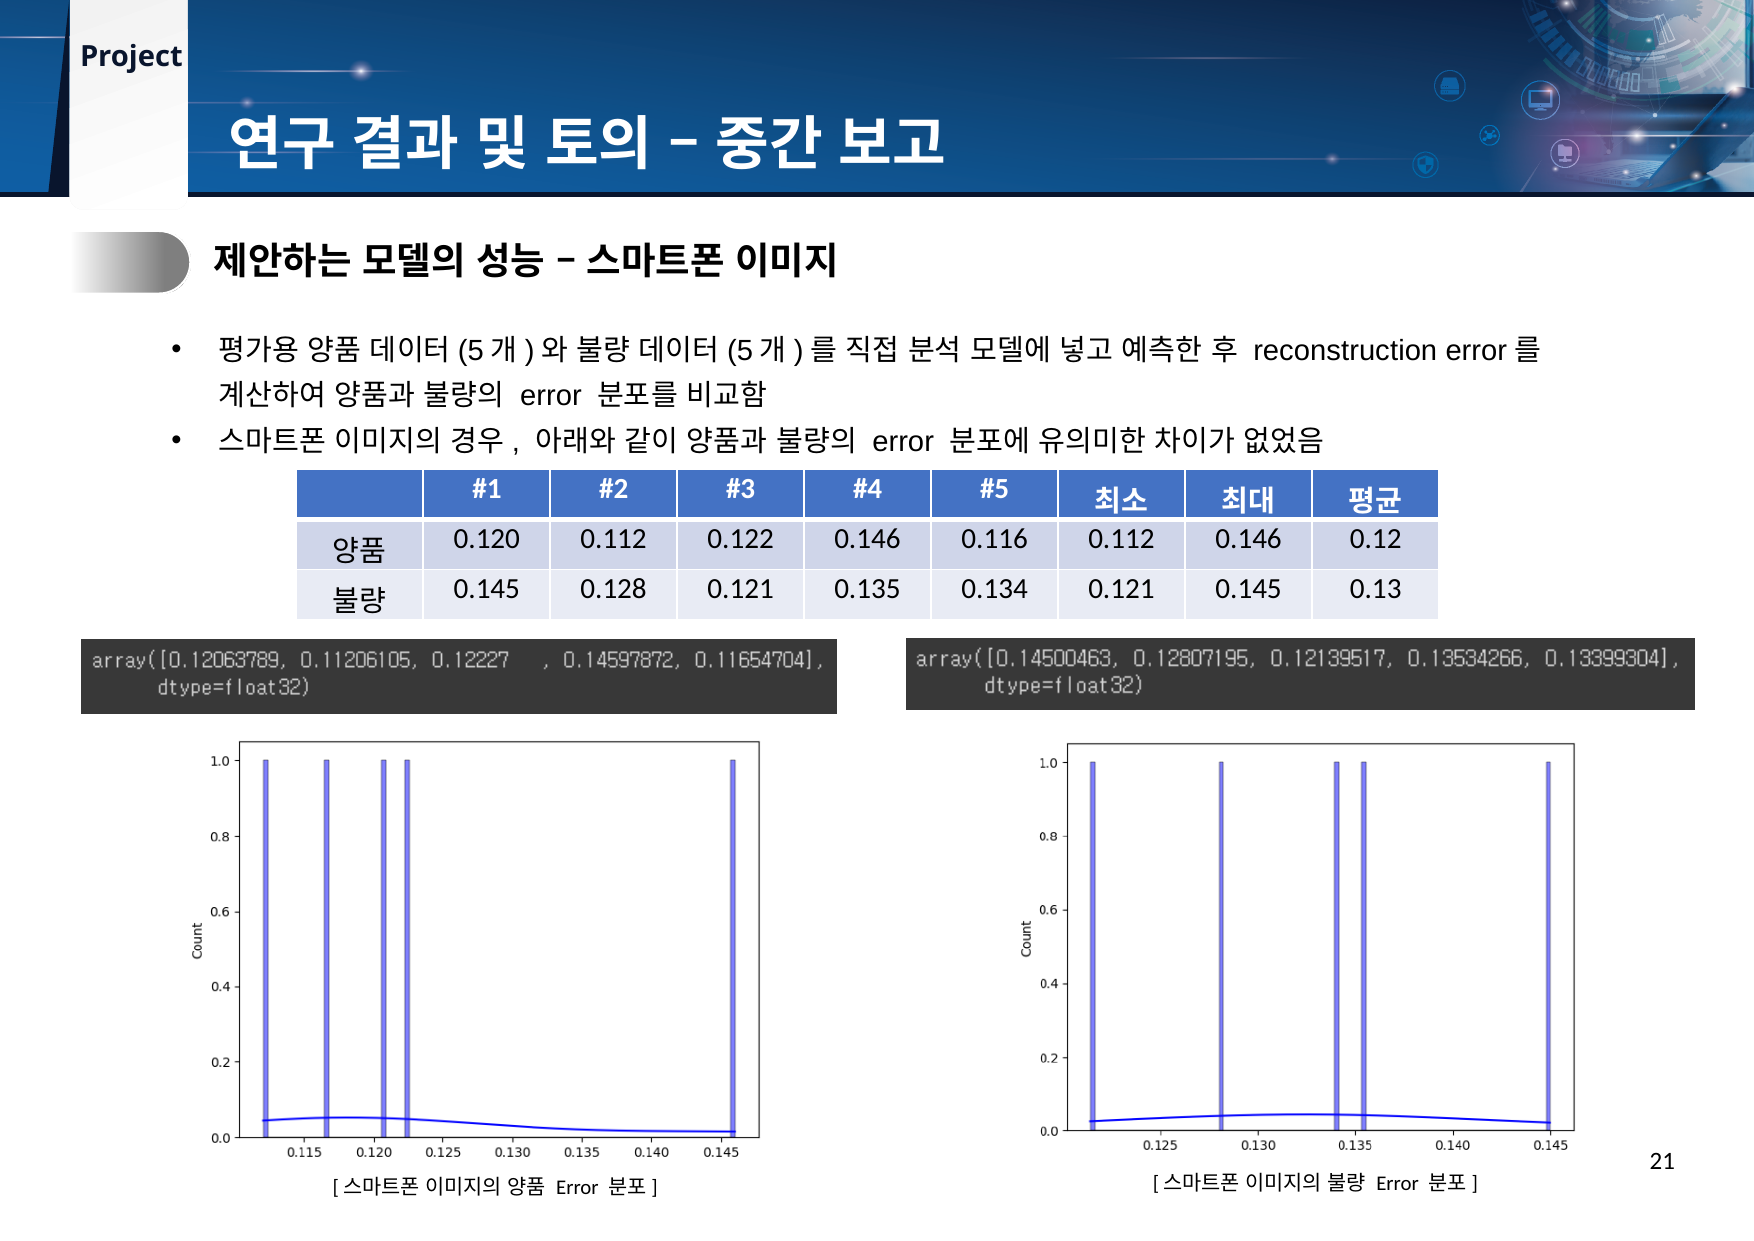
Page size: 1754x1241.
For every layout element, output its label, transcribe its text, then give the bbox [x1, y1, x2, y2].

text_box 연구 결과 및 토의 – 중간 보고 [213, 98, 1522, 184]
picture [186, 735, 764, 1163]
table_cell 0.145 [1186, 570, 1311, 619]
table_cell 0.120 [424, 522, 549, 569]
table_header [297, 470, 422, 517]
table_header #2 [551, 470, 676, 517]
table_header 최소 [1059, 470, 1184, 517]
picture [906, 638, 1695, 710]
table_cell 0.12 [1313, 522, 1438, 569]
table_cell 불량 [297, 570, 422, 619]
table_cell 0.112 [551, 522, 676, 569]
table_cell 0.122 [678, 522, 803, 569]
table_cell 0.146 [805, 522, 930, 569]
picture [81, 639, 837, 714]
table_header #5 [932, 470, 1057, 517]
picture [0, 0, 69, 192]
table_cell 0.121 [678, 570, 803, 619]
text_box [스마트폰 이미지의 불량 Error 분포] [1074, 1162, 1557, 1203]
table_cell 0.146 [1186, 522, 1311, 569]
picture [1013, 740, 1579, 1159]
table_cell 0.134 [932, 570, 1057, 619]
text_box 21 [1634, 1137, 1754, 1183]
table_header #3 [678, 470, 803, 517]
table_cell 0.128 [551, 570, 676, 619]
picture [188, 0, 1754, 192]
table_header #4 [805, 470, 930, 517]
table_cell 0.121 [1059, 570, 1184, 619]
text_box [스마트폰 이미지의 양품 Error 분포] [254, 1166, 737, 1207]
table_cell 0.112 [1059, 522, 1184, 569]
text_box 평가용 양품 데이터(5개)와 불량 데이터(5개)를 직접 분석 모델에 넣고 예측한 후 reconstruction error를 계산하여 양품과 불량의 error 분포를 비교함 스마트폰 이미지의 경우, 아래와 같이 양품과 불량의 error 분포에 유의미한 차이가 없었음 [156, 313, 1657, 465]
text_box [70, 230, 983, 294]
table_cell 양품 [297, 522, 422, 569]
table_cell 0.13 [1313, 570, 1438, 619]
table_header 최대 [1186, 470, 1311, 517]
table_header 평균 [1313, 470, 1438, 517]
table_cell 0.145 [424, 570, 549, 619]
table_cell 0.116 [932, 522, 1057, 569]
table_header #1 [424, 470, 549, 517]
table_cell 0.135 [805, 570, 930, 619]
